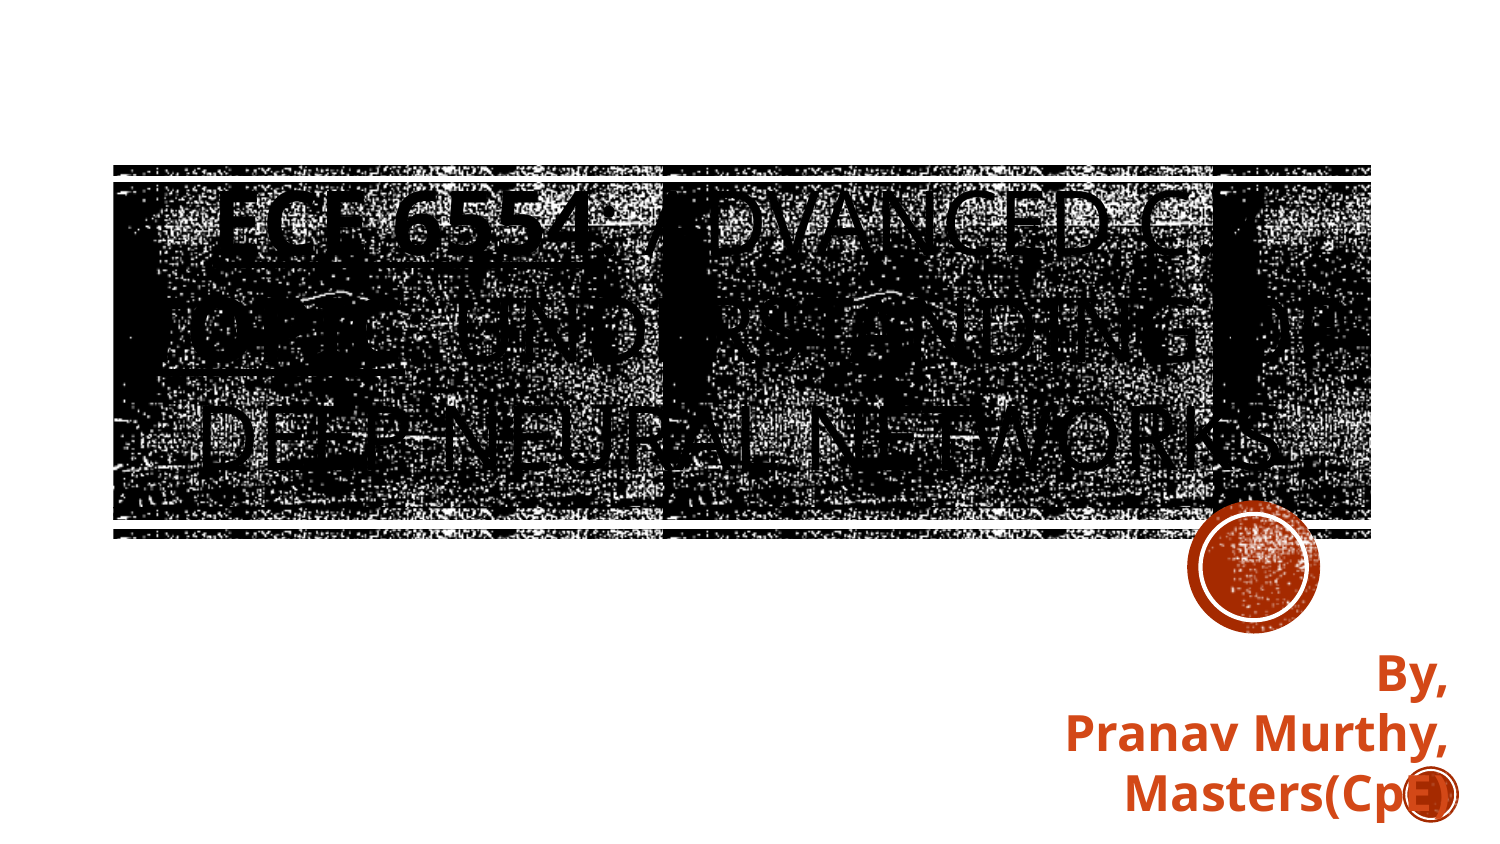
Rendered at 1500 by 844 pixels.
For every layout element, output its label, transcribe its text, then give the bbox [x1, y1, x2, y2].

text_box ECE 6554: ADVANCED C.V TOPIC: UNDERSTANDING OF DEEP NEURAL NETWORKS [53, 173, 1425, 503]
picture [113, 503, 1371, 626]
picture [1402, 766, 1459, 823]
text_box By, Pranav Murthy, Masters(CpE) [883, 626, 1465, 757]
picture [113, 165, 1371, 173]
